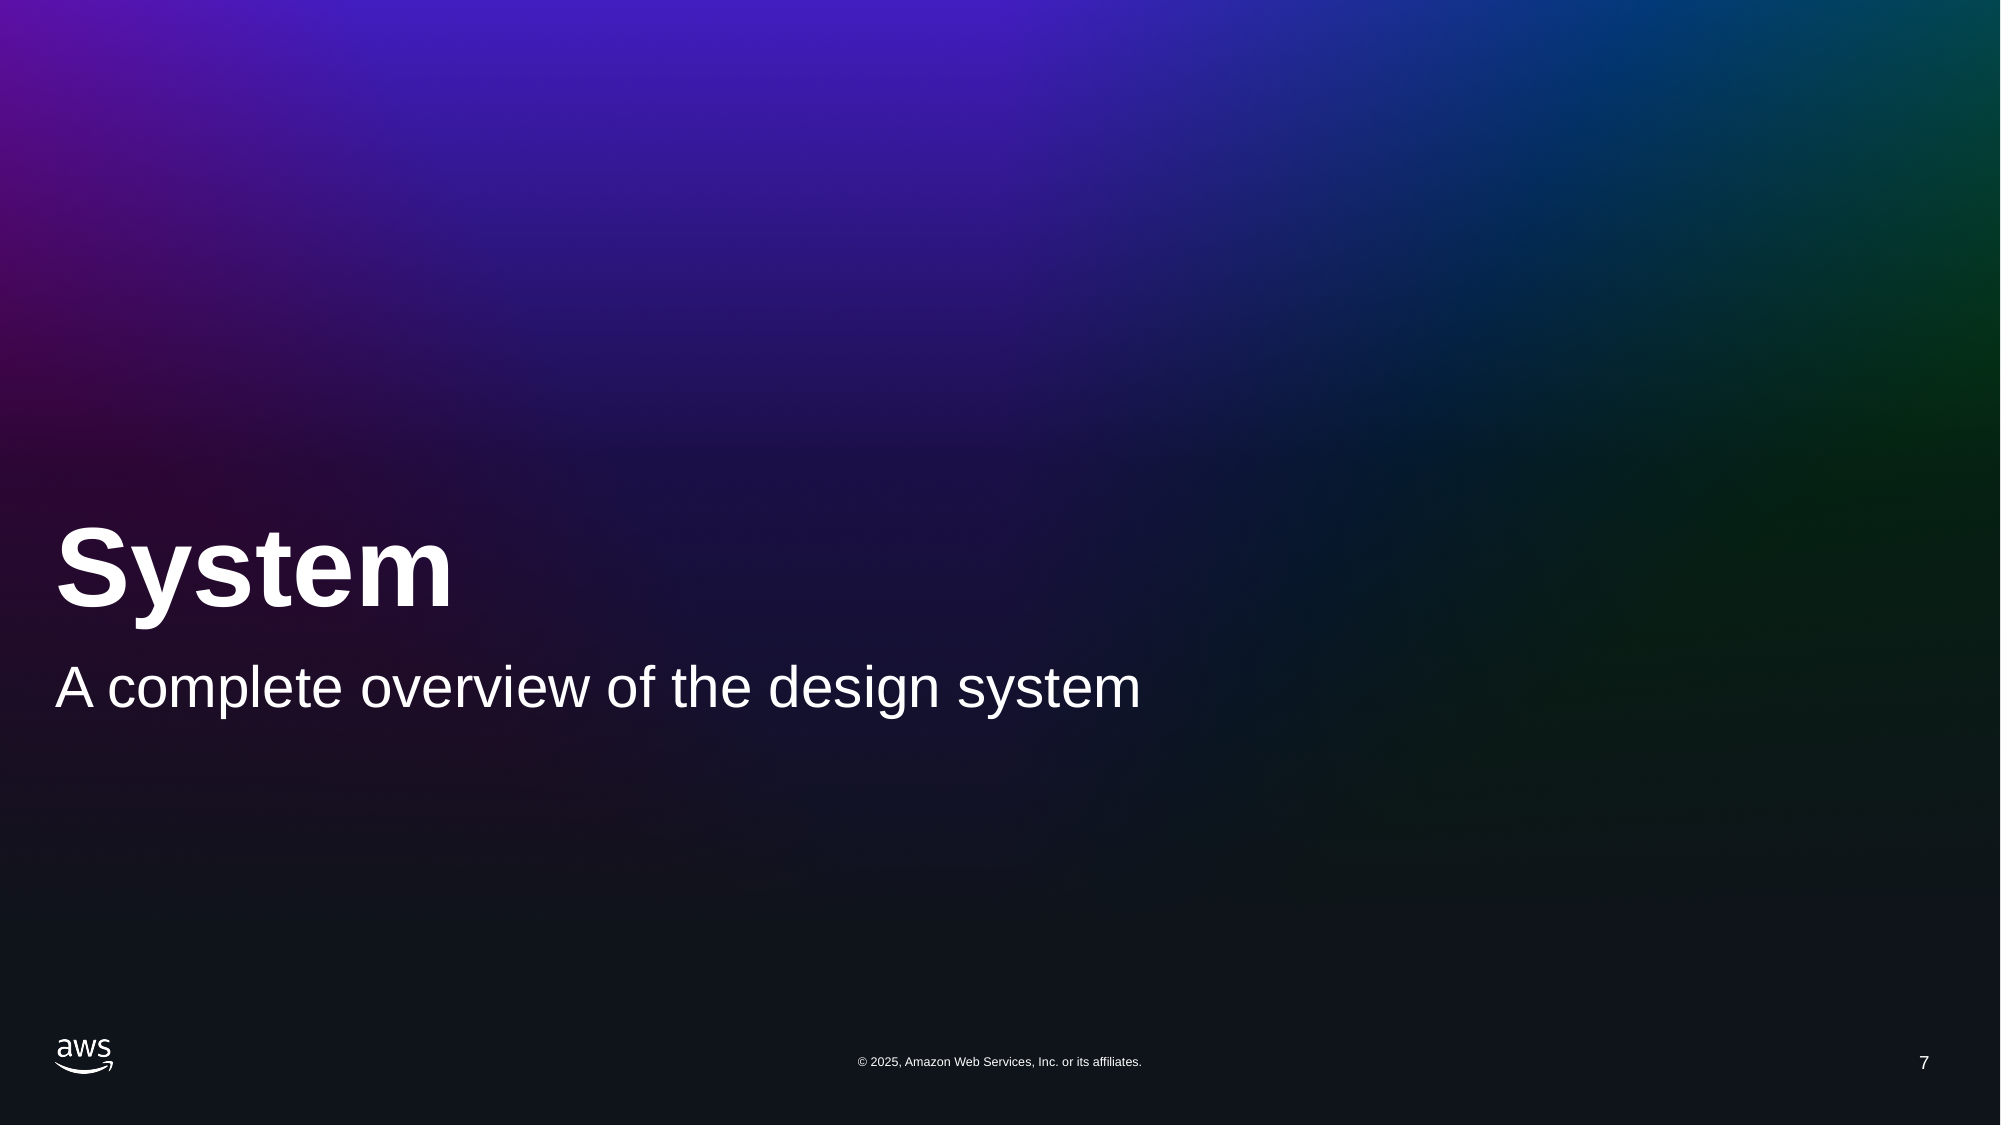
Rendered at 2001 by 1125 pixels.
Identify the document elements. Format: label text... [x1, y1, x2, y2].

subtitle A complete overview of the design system [55, 642, 1510, 728]
slide_number 7 [1494, 1031, 1945, 1092]
title System [55, 500, 1510, 639]
picture [0, 0, 2001, 1125]
footer © 2025, Amazon Web Services, Inc. or its affiliates. [662, 1031, 1338, 1092]
